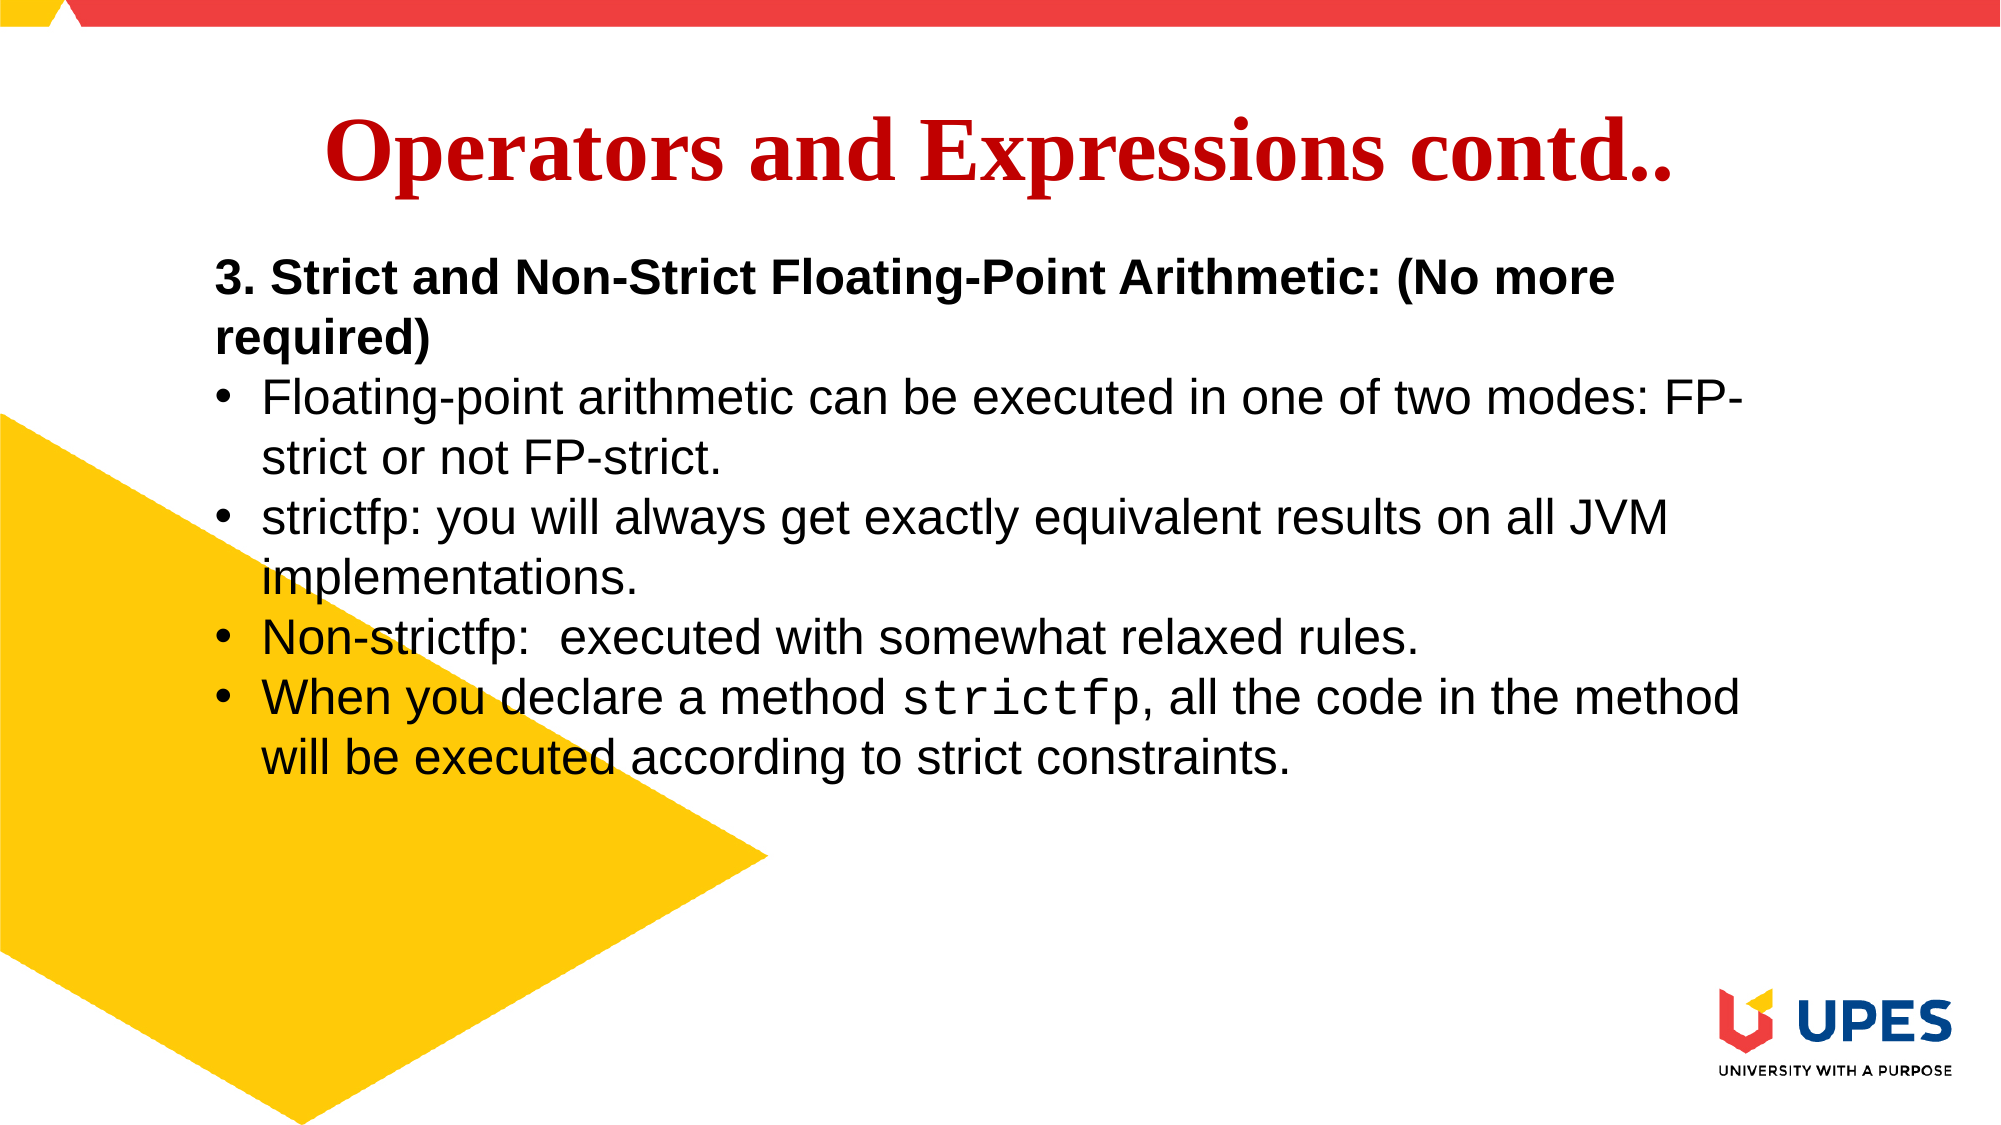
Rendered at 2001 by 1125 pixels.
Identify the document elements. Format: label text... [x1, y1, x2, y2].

picture [0, 0, 2001, 1125]
title Operators and Expressions contd.. [249, 89, 1750, 199]
text_box 3. Strict and Non-Strict Floating-Point Arithmetic: (No more required) Floating-point arithmetic can be executed in one of two modes: FP-strict or not FP-strict. strictfp: you will always get exactly equivalent results on all JVM implementations. Non-strictfp: executed with somewhat relaxed rules. When you declare a method strictfp, all the code in the method will be executed according to strict constraints. [199, 237, 1800, 793]
